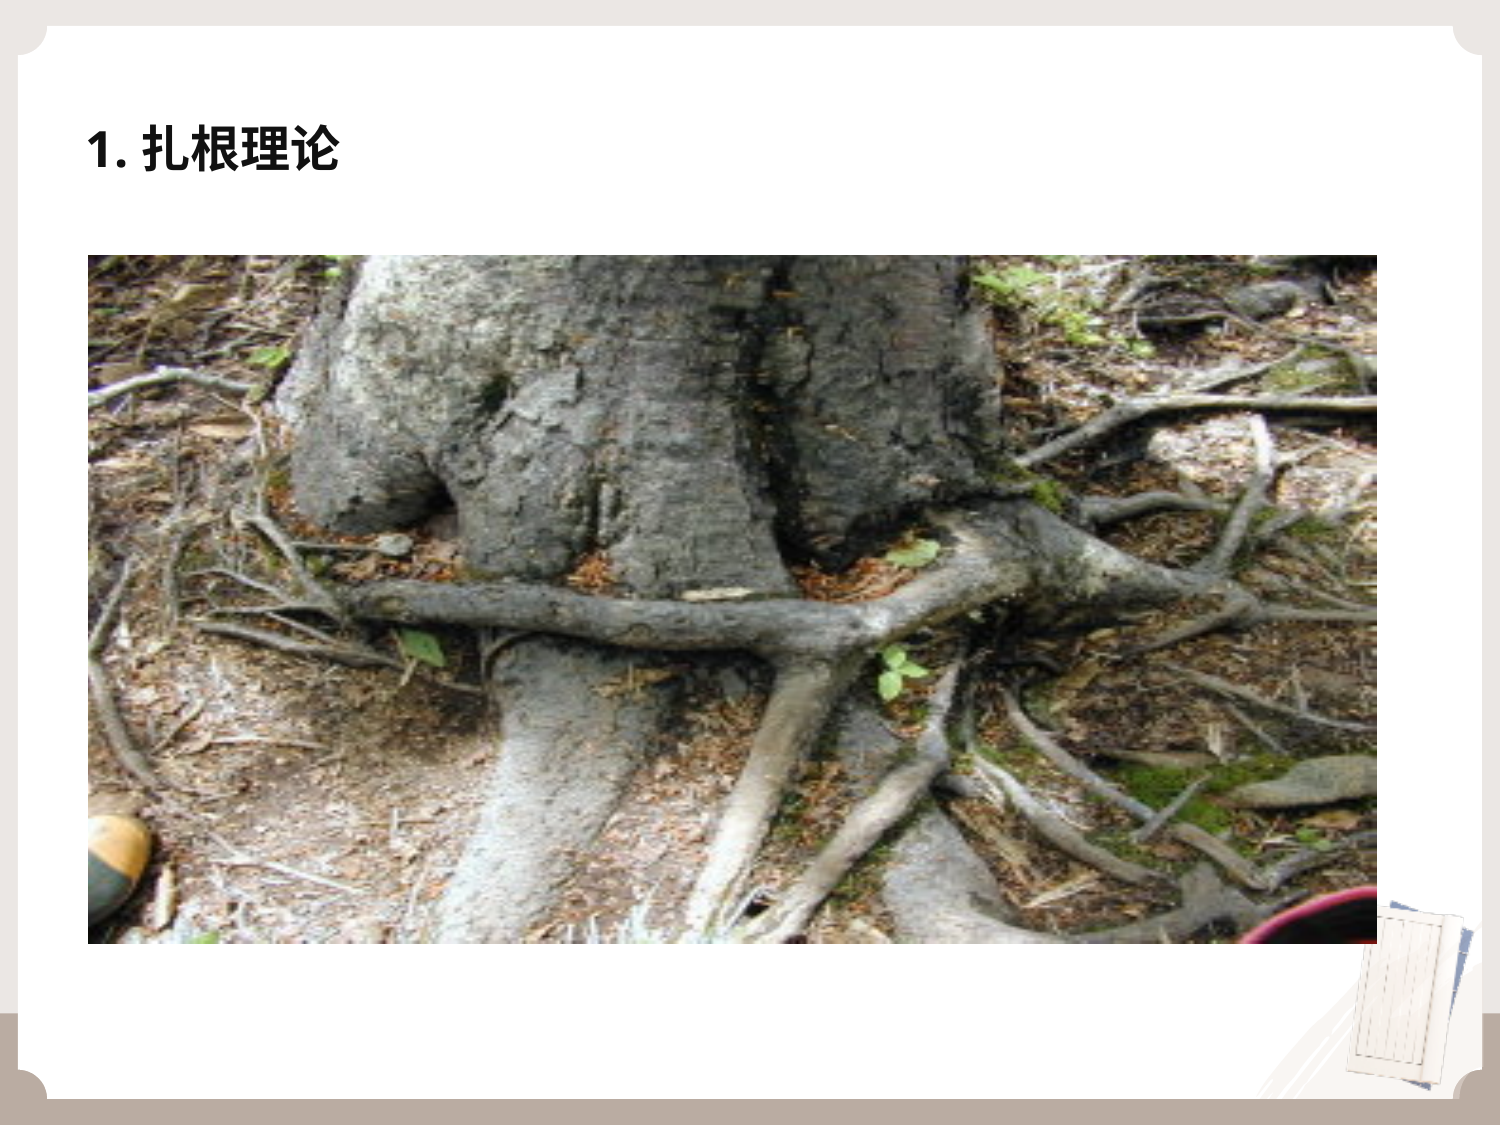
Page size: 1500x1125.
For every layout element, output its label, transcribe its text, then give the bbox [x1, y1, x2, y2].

picture [88, 255, 1377, 944]
title 1.扎根理论 [85, 59, 1415, 178]
